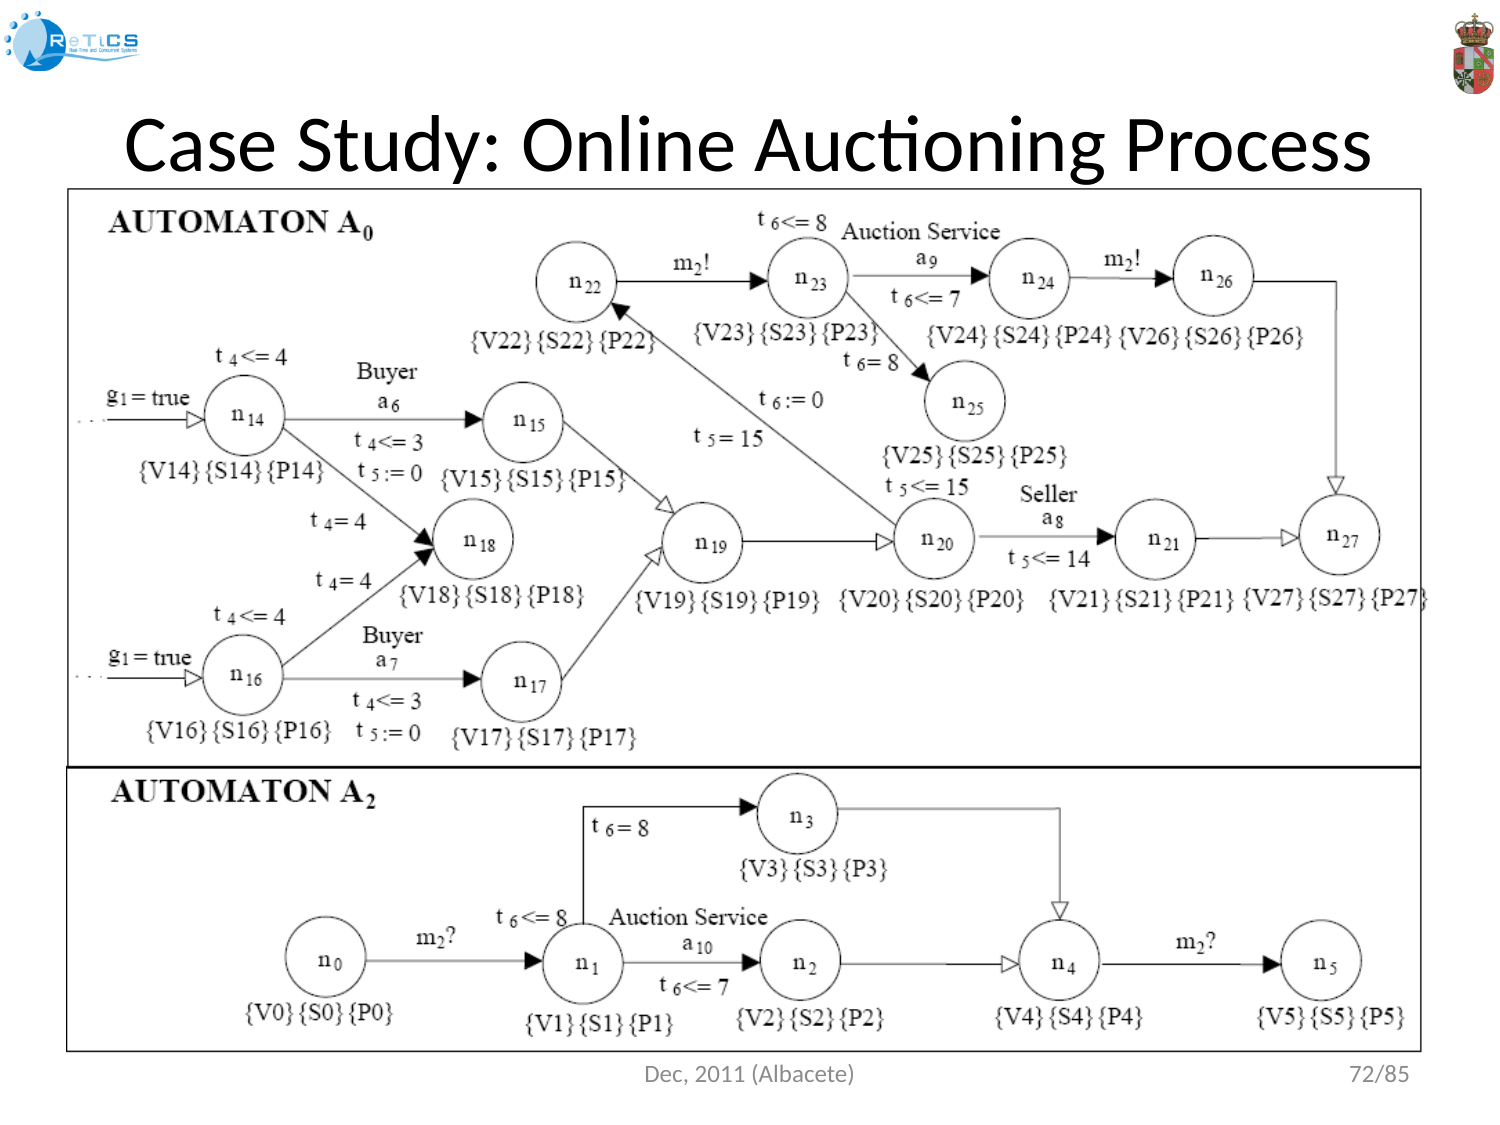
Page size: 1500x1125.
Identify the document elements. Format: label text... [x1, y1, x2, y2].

picture [1452, 11, 1494, 94]
picture [66, 187, 1430, 1055]
footer Dec, 2011 (Albacete) [512, 1063, 988, 1103]
picture [4, 10, 141, 71]
slide_number 72/85 [1074, 1063, 1425, 1103]
title Case Study: Online Auctioning Process [75, 45, 1425, 185]
